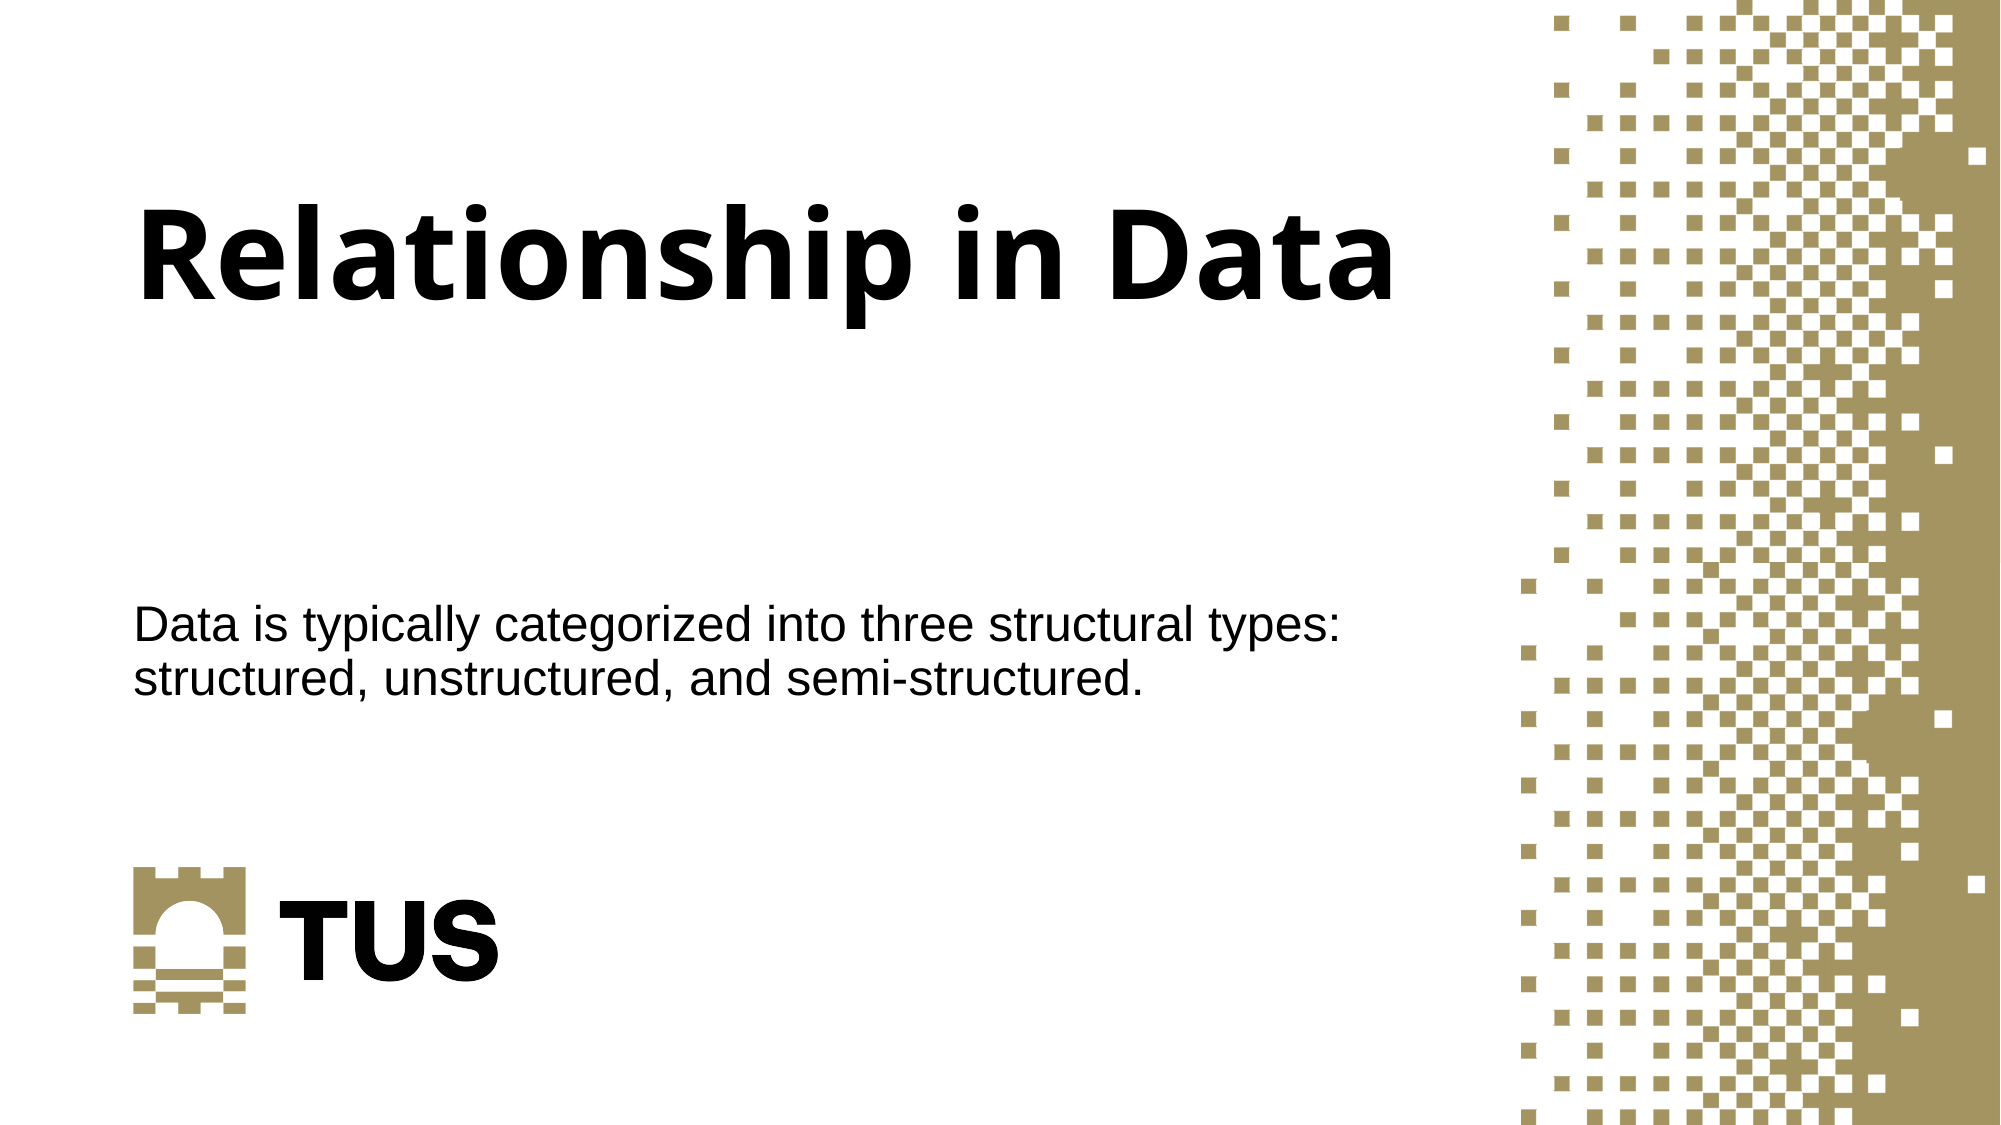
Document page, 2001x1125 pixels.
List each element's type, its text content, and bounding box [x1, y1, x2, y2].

picture [133, 867, 498, 1014]
title Relationship in Data [133, 184, 1512, 576]
subtitle Data is typically categorized into three structural types: structured, unstructured, and semi-structured. [133, 590, 1512, 796]
picture [1511, 0, 2001, 1125]
